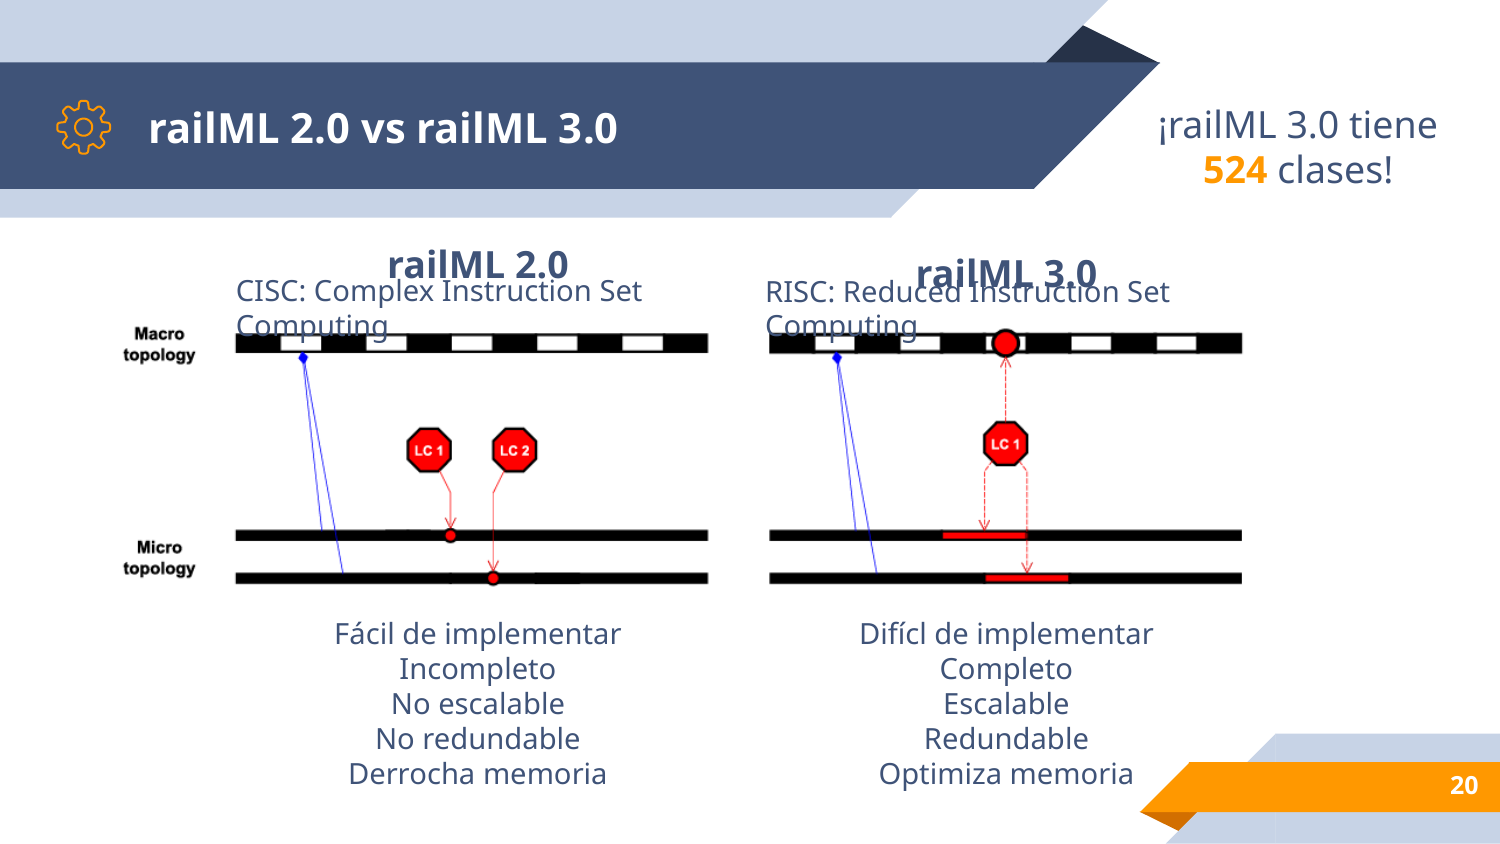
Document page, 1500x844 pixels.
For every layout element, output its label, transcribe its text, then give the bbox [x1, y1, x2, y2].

slide_number 20 [1249, 760, 1494, 813]
text_box railML 3.0 [883, 251, 1130, 295]
text_box Fácil de implementar Incompleto No escalable No redundable Derrocha memoria [244, 612, 712, 802]
text_box CISC: Complex Instruction Set Computing [220, 285, 736, 319]
text_box Difícl de implementar Completo Escalable Redundable Optimiza memoria [773, 612, 1240, 802]
text_box railML 2.0 [355, 242, 601, 286]
title railML 2.0 vs railML 3.0 [133, 64, 1035, 190]
text_box RISC: Reduced Instruction Set Computing [749, 286, 1264, 319]
text_box ¡railML 3.0 tiene 524 clases! [1141, 64, 1455, 228]
picture [109, 320, 1270, 604]
